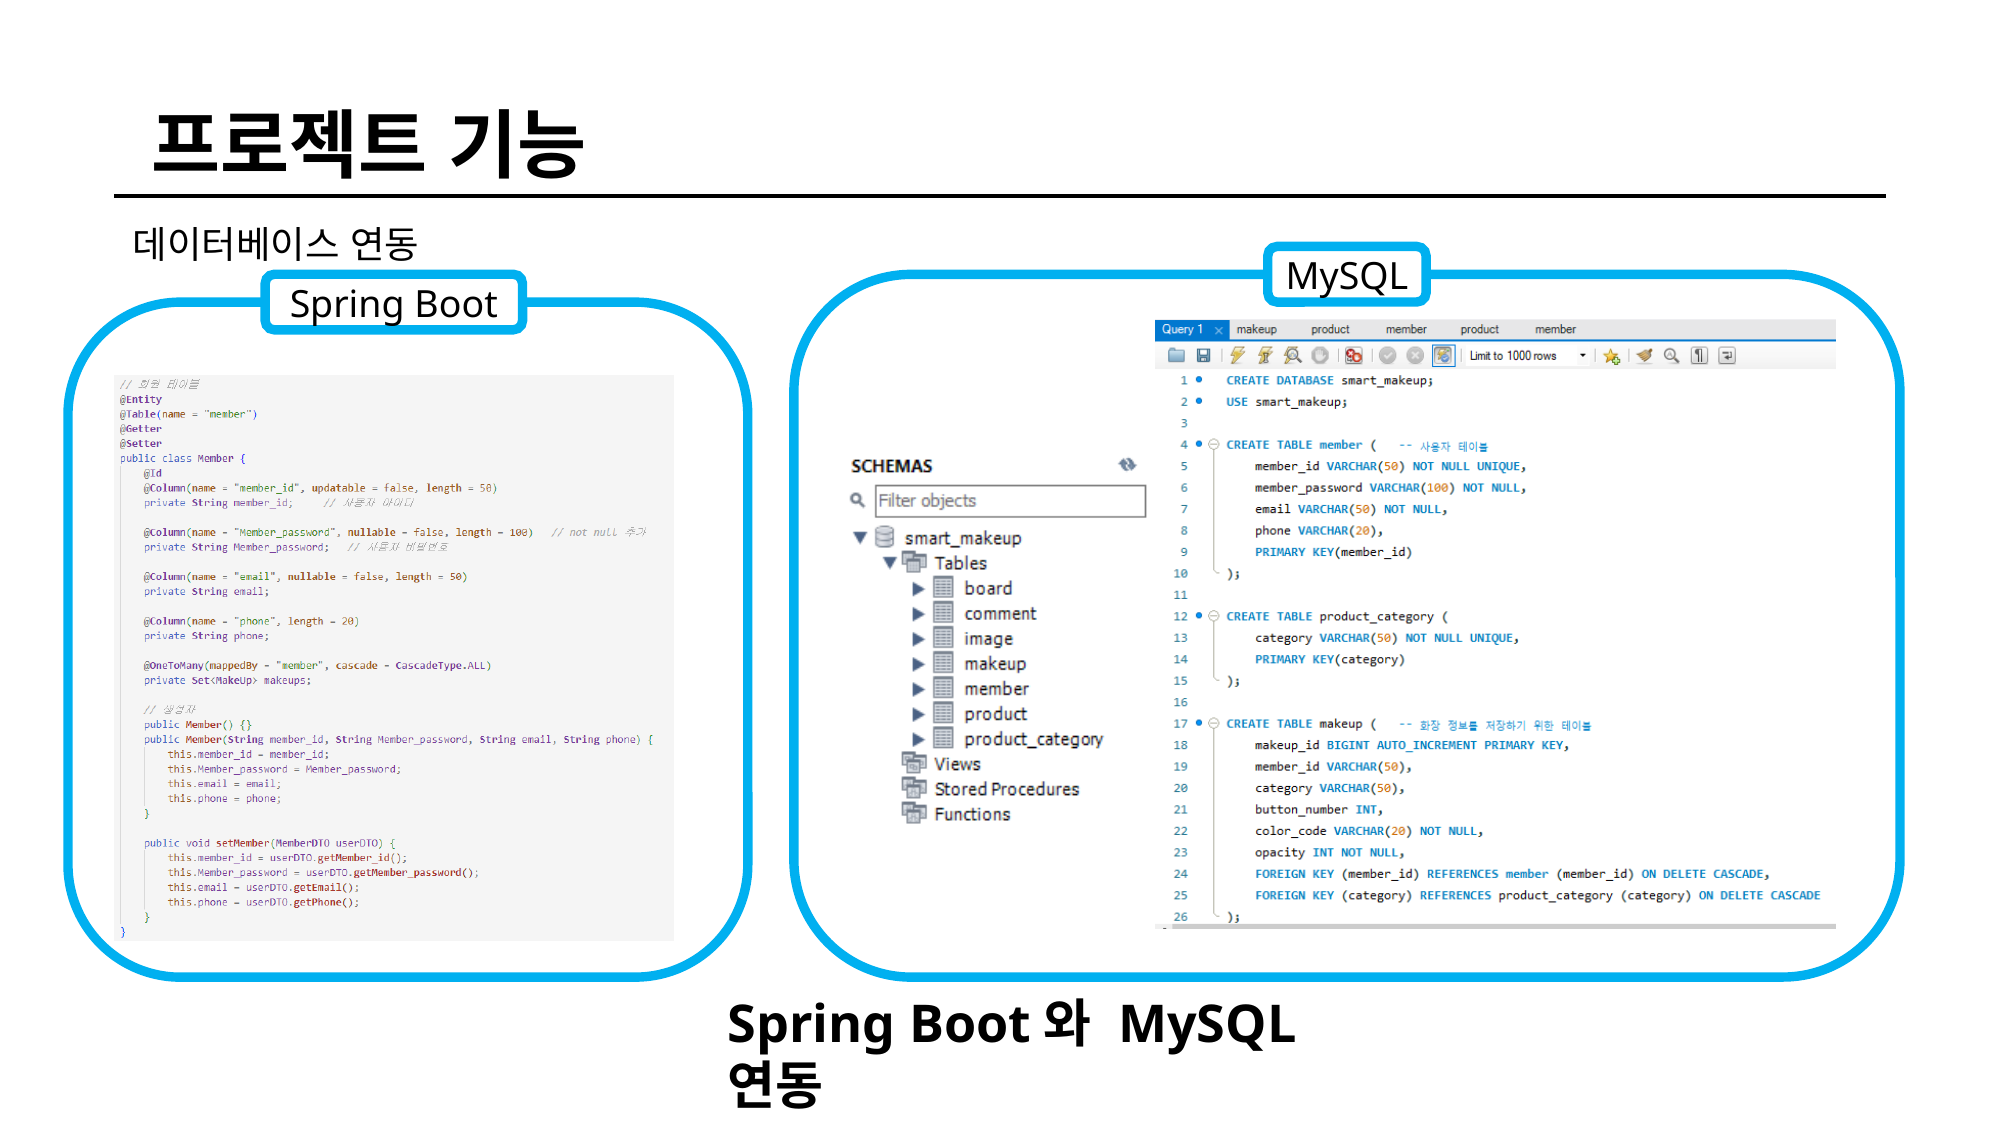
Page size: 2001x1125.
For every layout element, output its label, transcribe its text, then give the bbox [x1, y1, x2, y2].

text_box [66, 301, 749, 979]
picture [113, 375, 674, 941]
text_box MySQL [1266, 245, 1428, 304]
text_box [792, 273, 1902, 979]
text_box 프로젝트 기능 [137, 90, 602, 194]
picture [844, 319, 1836, 929]
text_box Spring Boot [264, 273, 524, 331]
text_box 데이터베이스 연동 [118, 213, 523, 274]
text_box Spring Boot와 MySQL 연동 [712, 982, 1427, 1123]
